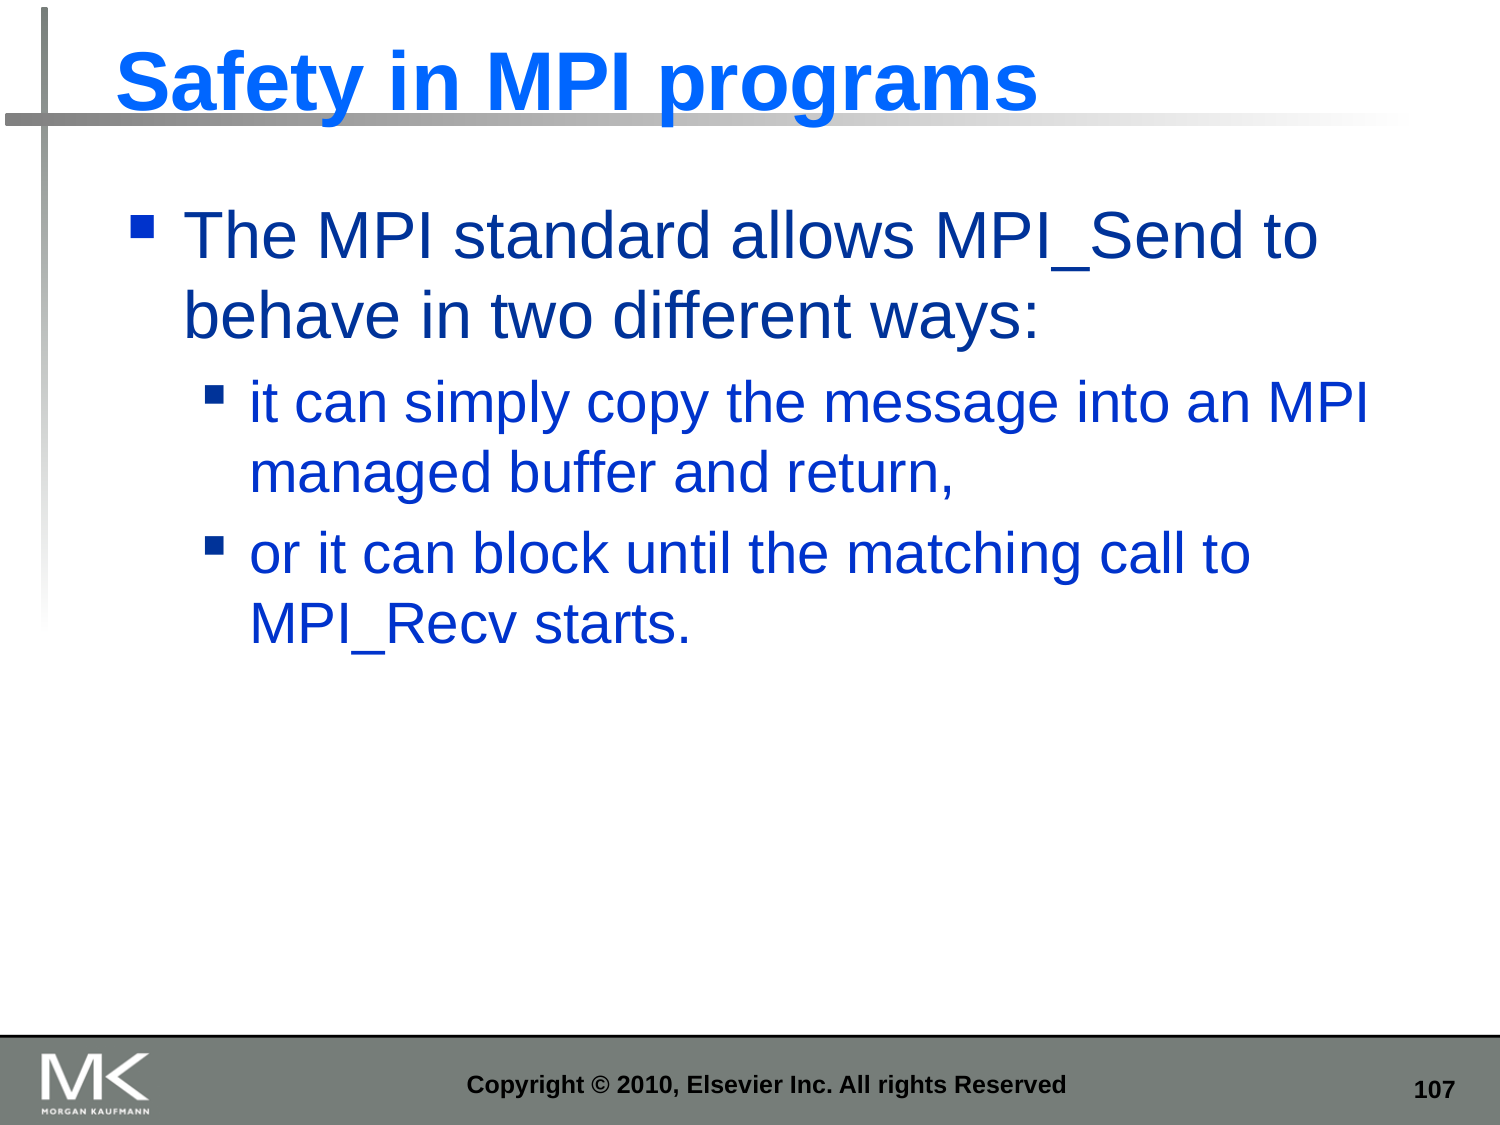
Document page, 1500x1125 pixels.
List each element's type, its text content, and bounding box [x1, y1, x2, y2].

list The MPI standard allows MPI_Send to behave in two different ways: it can simply copy the message into an MPI managed buffer and return, or it can block until the matching call to MPI_Recv starts. [112, 184, 1469, 1024]
picture [29, 1046, 160, 1123]
footer Copyright © 2010, Elsevier Inc. All rights Reserved [170, 1046, 1365, 1106]
title Safety in MPI programs [100, 19, 1459, 135]
